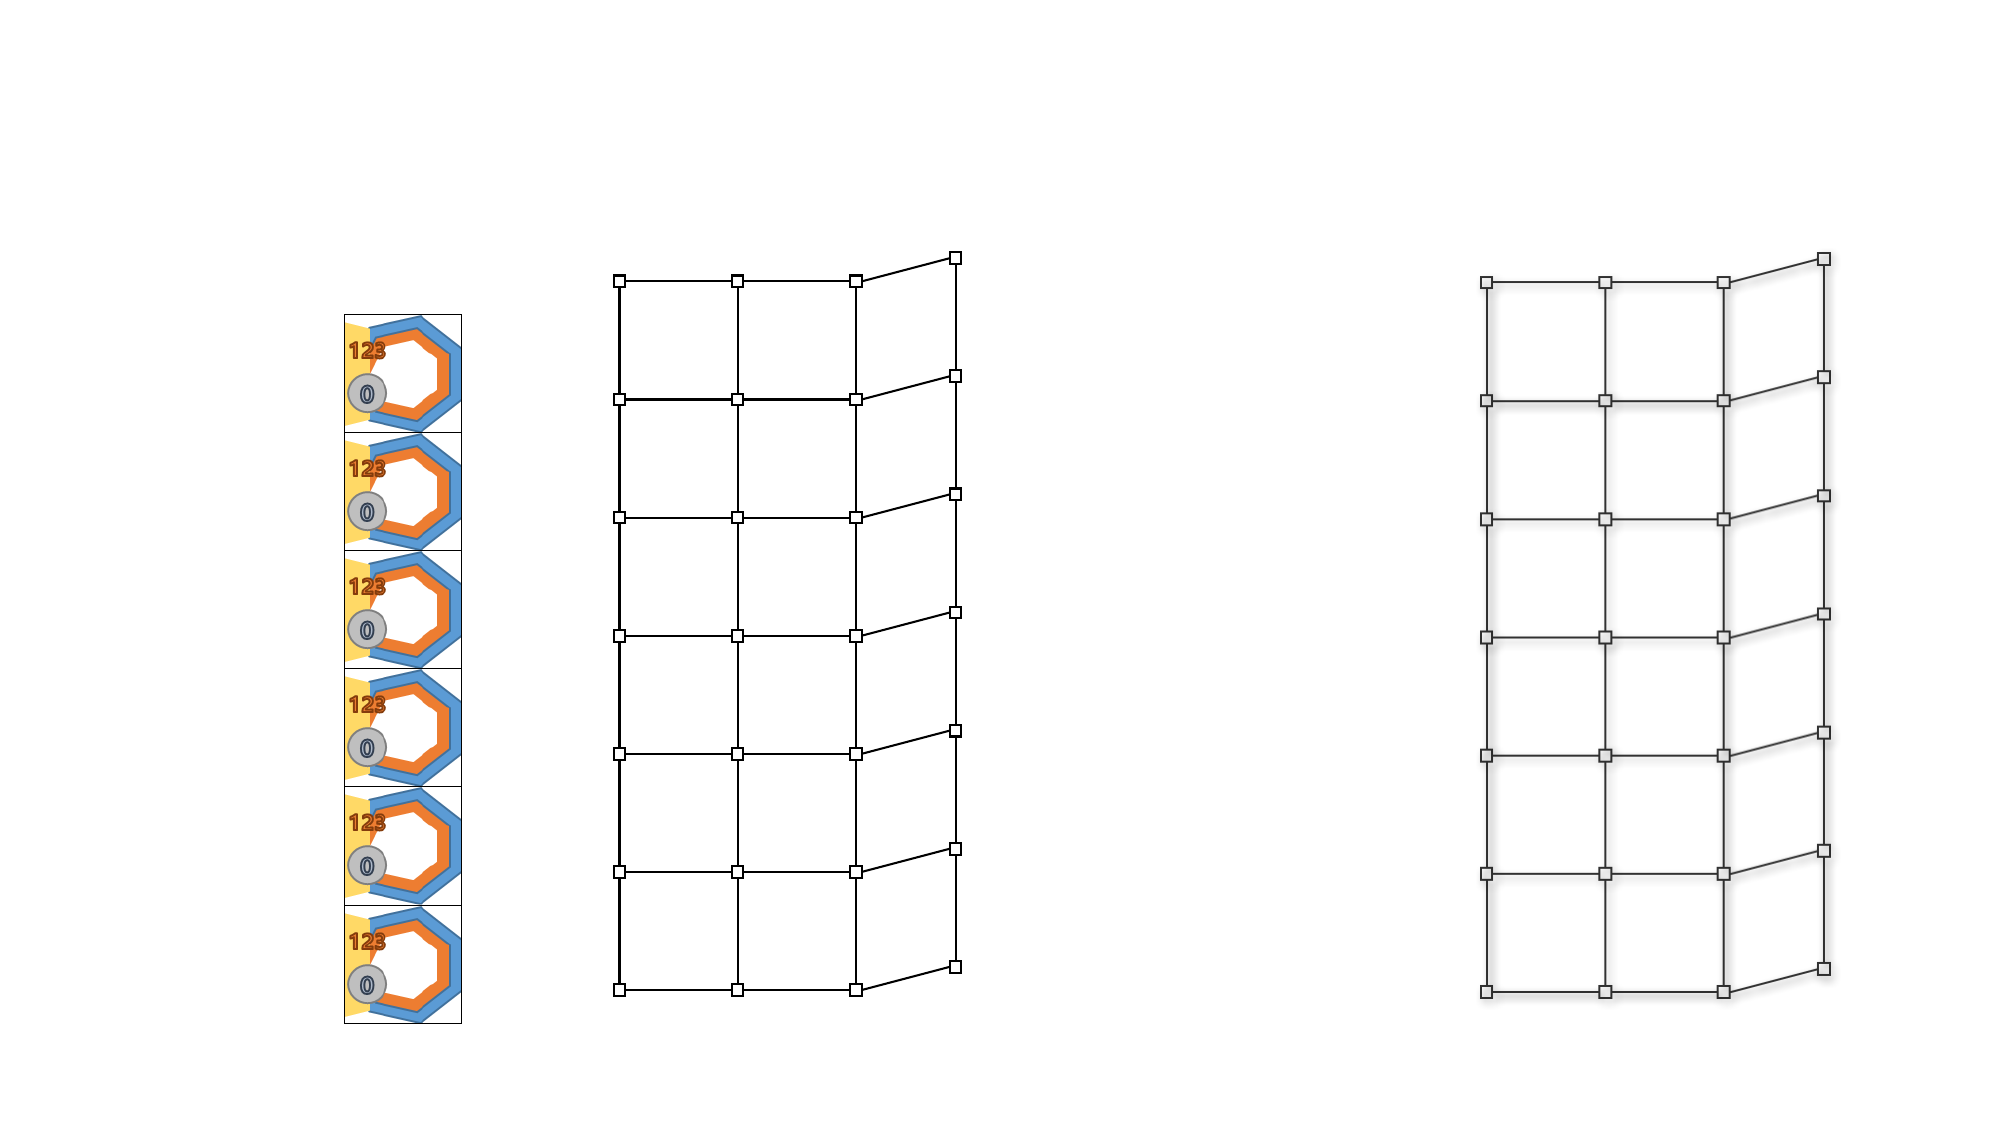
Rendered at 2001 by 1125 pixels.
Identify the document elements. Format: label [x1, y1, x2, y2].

text_box [849, 865, 863, 879]
text_box [613, 865, 626, 879]
text_box [849, 747, 863, 761]
text_box [731, 983, 744, 997]
picture [1480, 252, 1831, 999]
text_box [949, 724, 962, 738]
text_box [613, 274, 626, 288]
text_box [731, 747, 744, 761]
text_box [861, 612, 950, 636]
text_box [731, 274, 744, 288]
text_box [949, 251, 962, 265]
text_box [613, 983, 626, 997]
text_box [613, 629, 626, 643]
text_box [949, 487, 962, 501]
picture [344, 314, 462, 1024]
text_box [949, 369, 962, 383]
text_box [861, 848, 950, 872]
text_box [849, 629, 863, 643]
text_box [849, 511, 863, 524]
text_box [849, 274, 863, 288]
text_box [731, 865, 744, 879]
text_box [613, 511, 626, 524]
text_box [613, 393, 626, 406]
text_box [849, 393, 863, 406]
text_box [861, 494, 950, 518]
text_box [613, 747, 626, 761]
text_box [861, 258, 950, 282]
text_box [861, 376, 950, 400]
text_box [861, 730, 950, 754]
text_box [949, 842, 962, 856]
text_box [731, 511, 744, 524]
text_box [949, 960, 962, 974]
text_box [849, 983, 863, 997]
text_box [731, 629, 744, 643]
text_box [731, 393, 744, 406]
text_box [861, 966, 950, 991]
text_box [949, 606, 962, 619]
